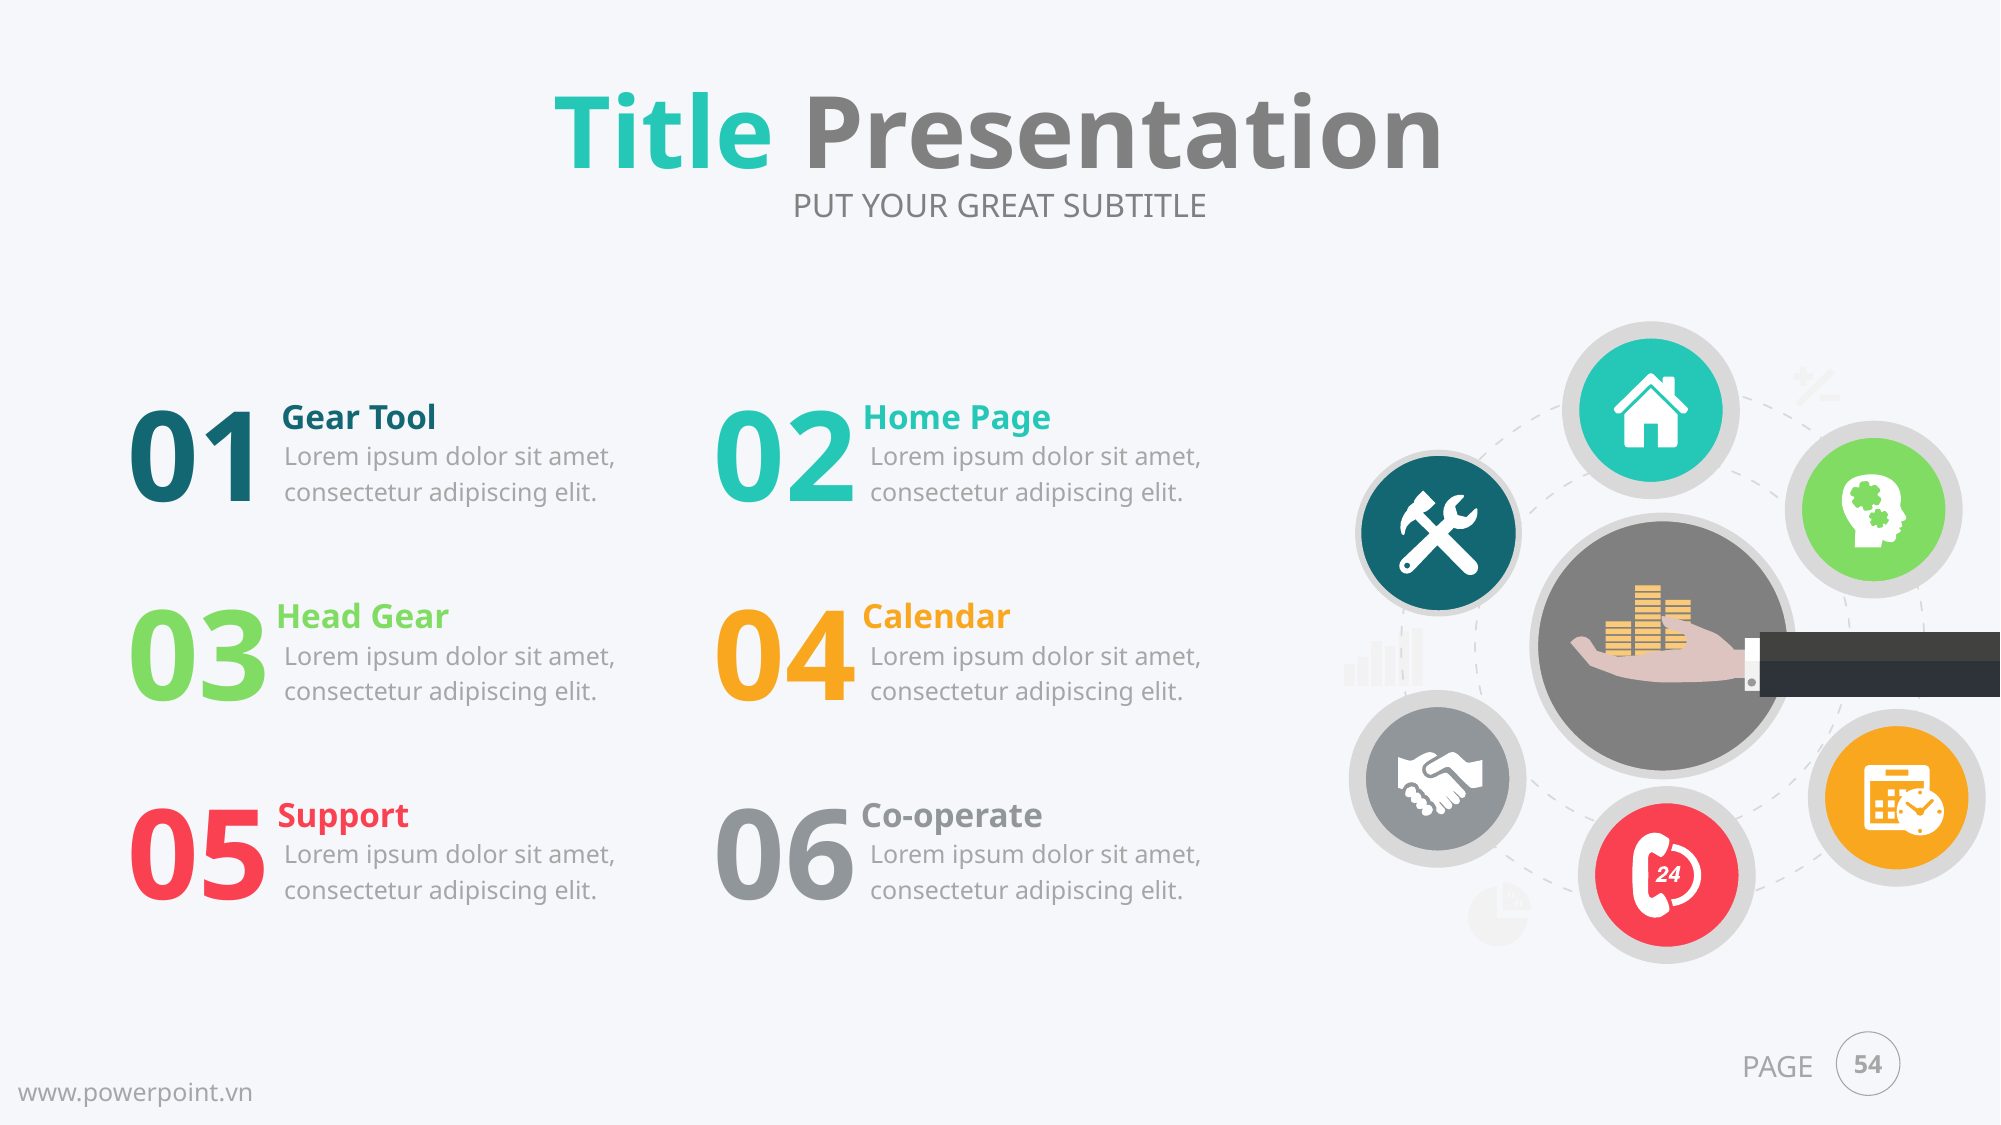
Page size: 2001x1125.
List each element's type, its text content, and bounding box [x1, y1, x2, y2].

text_box Lorem ipsum dolor sit amet, consectetur adipiscing elit. [269, 825, 639, 913]
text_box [1357, 698, 1518, 860]
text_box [1570, 585, 2000, 697]
text_box 01 [112, 368, 286, 534]
text_box Lorem ipsum dolor sit amet, consectetur adipiscing elit. [269, 626, 639, 714]
text_box Lorem ipsum dolor sit amet, consectetur adipiscing elit. [855, 427, 1225, 515]
text_box Home Page [847, 380, 1067, 444]
text_box Lorem ipsum dolor sit amet, consectetur adipiscing elit. [269, 427, 639, 515]
text_box 06 [698, 766, 872, 932]
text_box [1521, 504, 1805, 788]
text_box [1816, 717, 1978, 879]
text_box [493, 64, 1507, 237]
text_box Lorem ipsum dolor sit amet, consectetur adipiscing elit. [855, 626, 1225, 714]
text_box Gear Tool [266, 380, 453, 444]
text_box Lorem ipsum dolor sit amet, consectetur adipiscing elit. [855, 825, 1225, 913]
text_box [1793, 429, 1955, 590]
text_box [1344, 366, 1926, 947]
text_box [1570, 329, 1732, 491]
text_box 05 [112, 766, 286, 932]
text_box Support [262, 778, 425, 842]
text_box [1355, 449, 1522, 617]
text_box 03 [112, 567, 286, 733]
text_box Head Gear [260, 579, 465, 643]
text_box Calendar [847, 579, 1027, 643]
text_box 04 [698, 567, 872, 733]
text_box Co-operate [845, 778, 1059, 842]
text_box 02 [698, 368, 872, 534]
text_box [1586, 794, 1748, 956]
